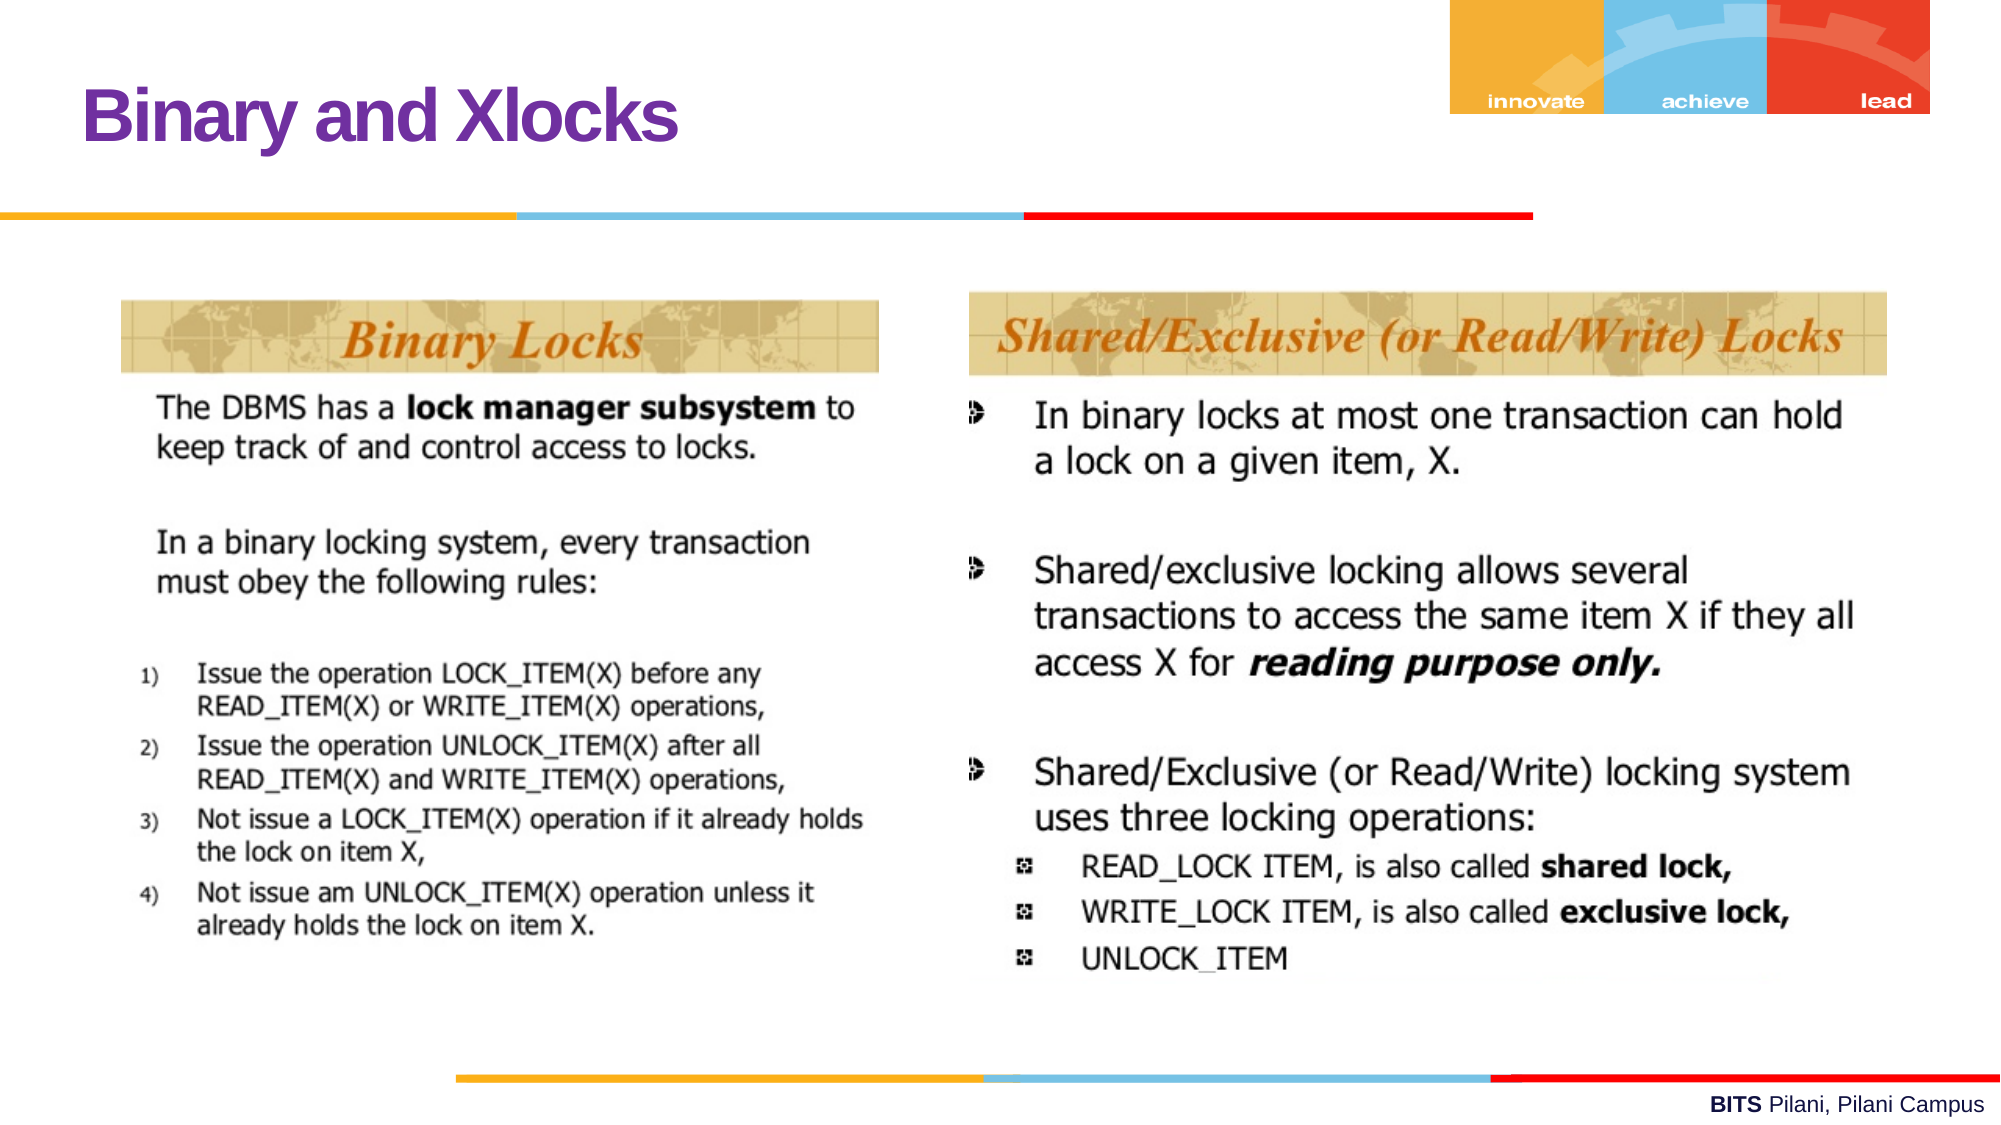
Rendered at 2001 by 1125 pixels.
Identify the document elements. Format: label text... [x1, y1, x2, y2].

picture [1449, 0, 1930, 114]
picture [969, 288, 1887, 984]
picture [121, 299, 879, 973]
list Binary and Xlocks [66, 24, 1450, 213]
